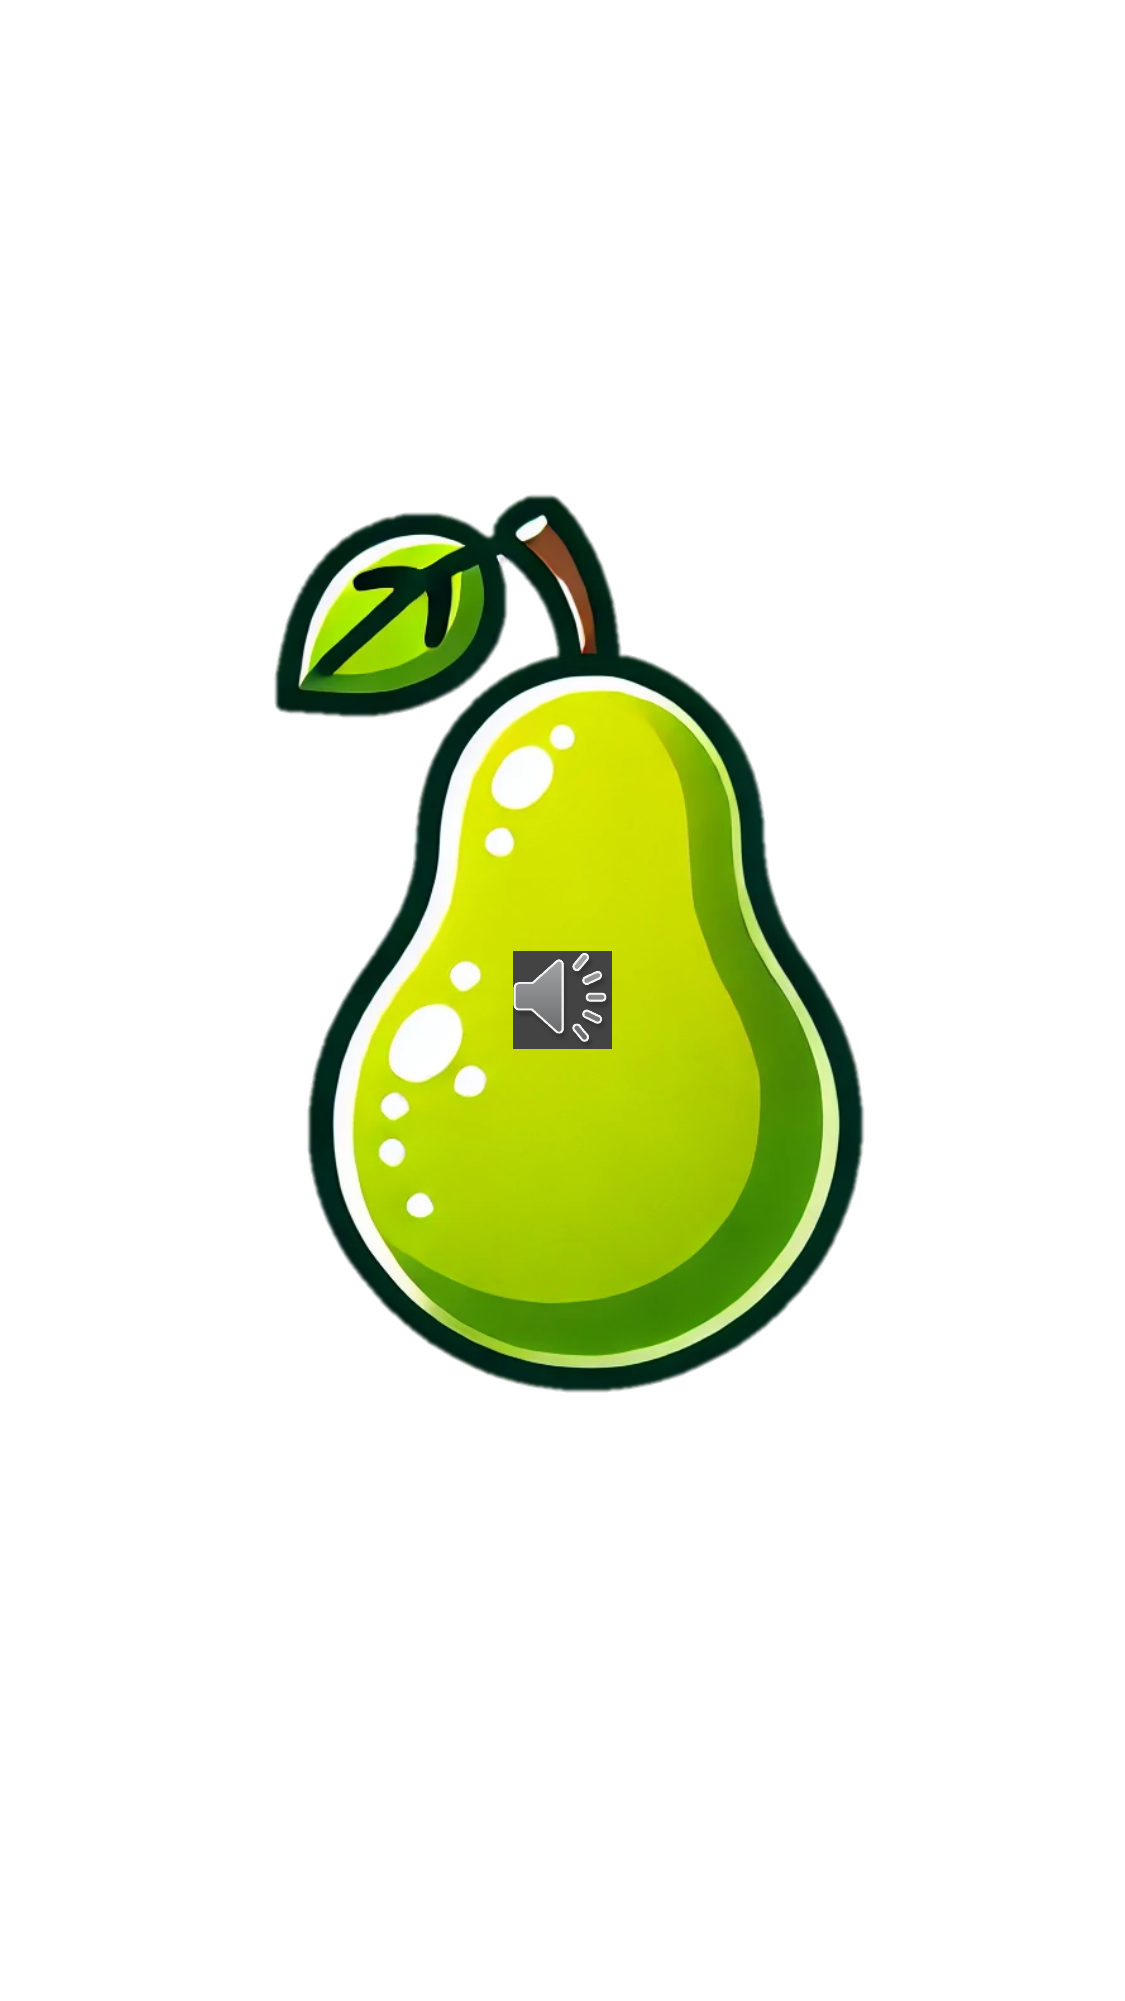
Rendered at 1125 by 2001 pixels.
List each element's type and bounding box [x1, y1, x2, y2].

picture [0, 353, 1125, 1647]
